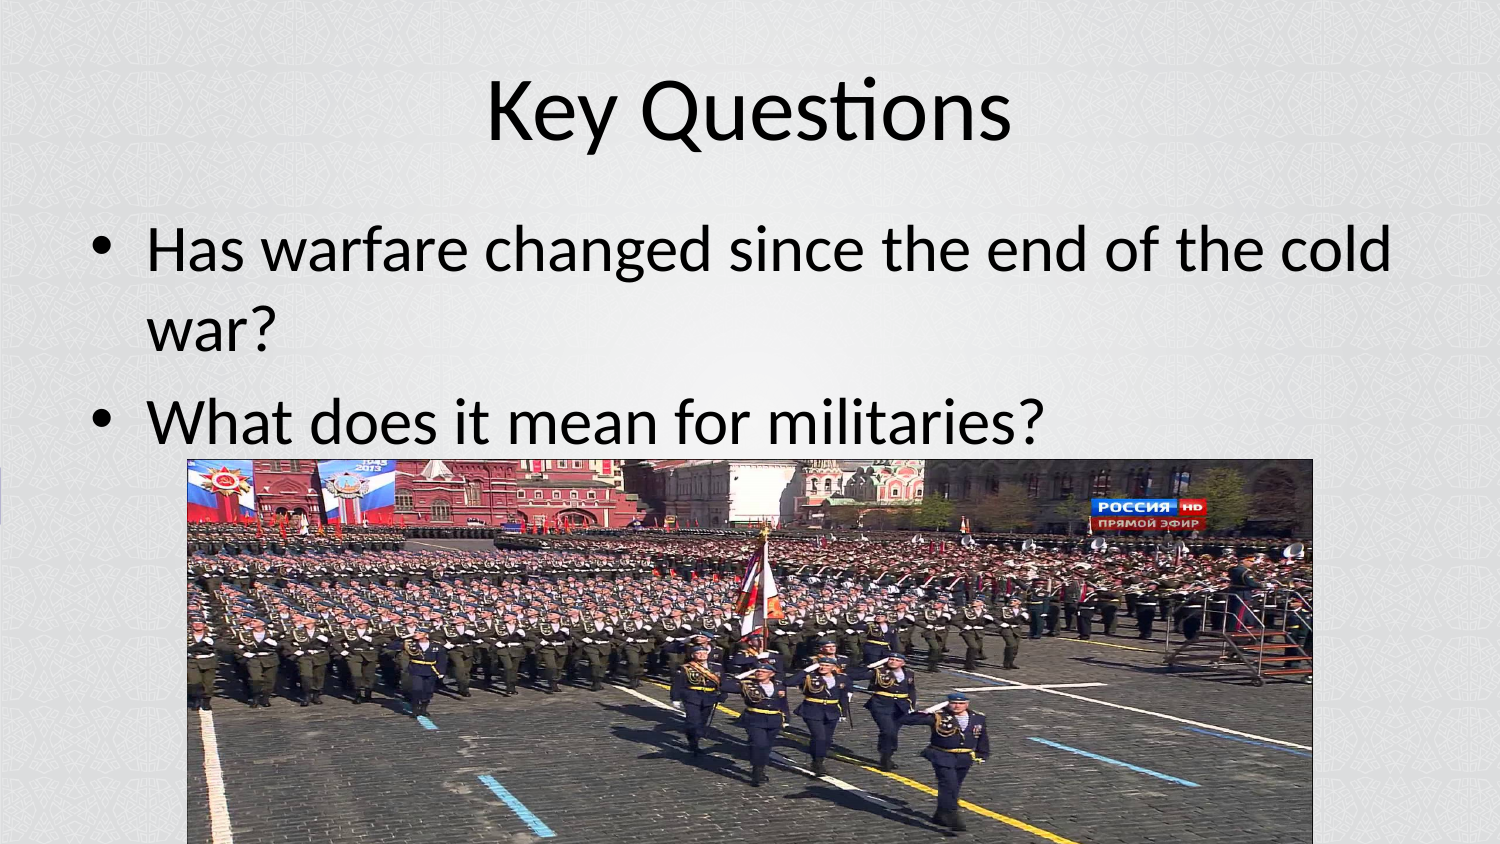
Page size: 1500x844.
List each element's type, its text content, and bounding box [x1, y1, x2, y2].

picture [0, 0, 1500, 844]
title Key Questions [75, 33, 1425, 175]
list Has warfare changed since the end of the cold war? What does it mean for militaries? [75, 196, 1425, 754]
